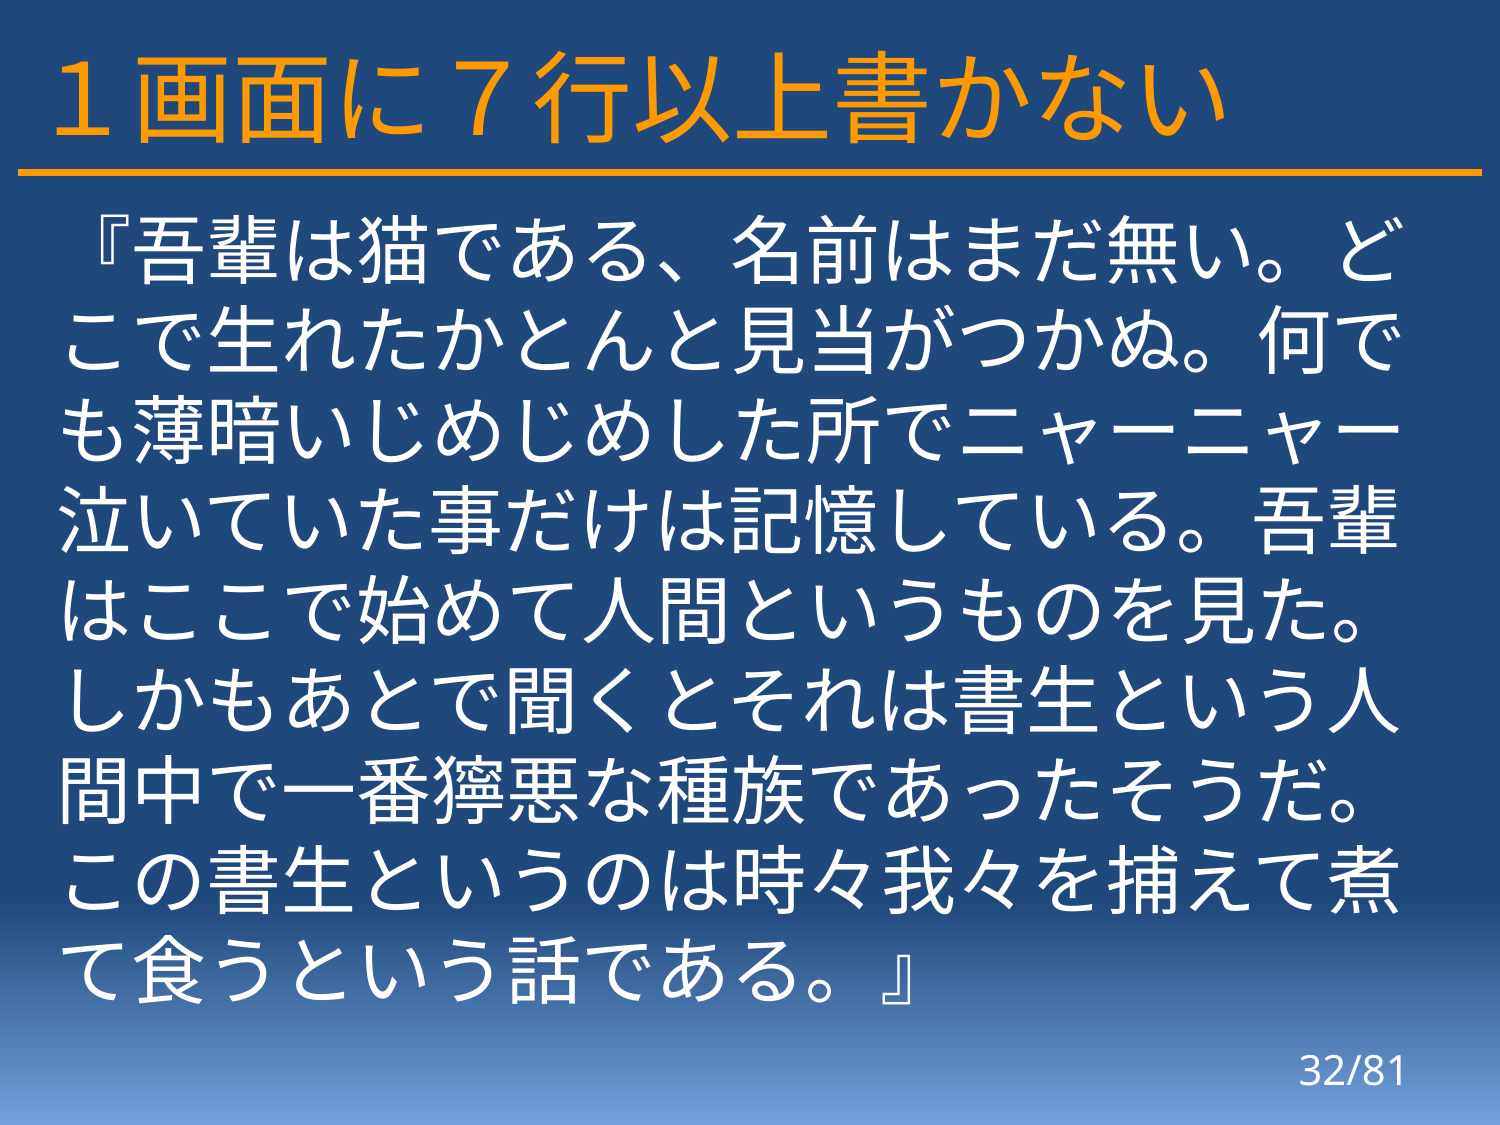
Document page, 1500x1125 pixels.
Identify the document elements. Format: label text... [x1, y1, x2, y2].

list 『吾輩は猫である、名前はまだ無い。どこで生れたかとんと見当がつかぬ。何でも薄暗いじめじめした所でニャーニャー泣いていた事だけは記憶している。吾輩はここで始めて人間というものを見た。しかもあとで聞くとそれは書生という人間中で一番獰悪な種族であったそうだ。この書生というのは時々我々を捕えて煮て食うという話である。』 [41, 196, 1483, 1106]
title １画面に７行以上書かない [17, 30, 1425, 161]
slide_number 32/81 [1074, 1042, 1425, 1103]
